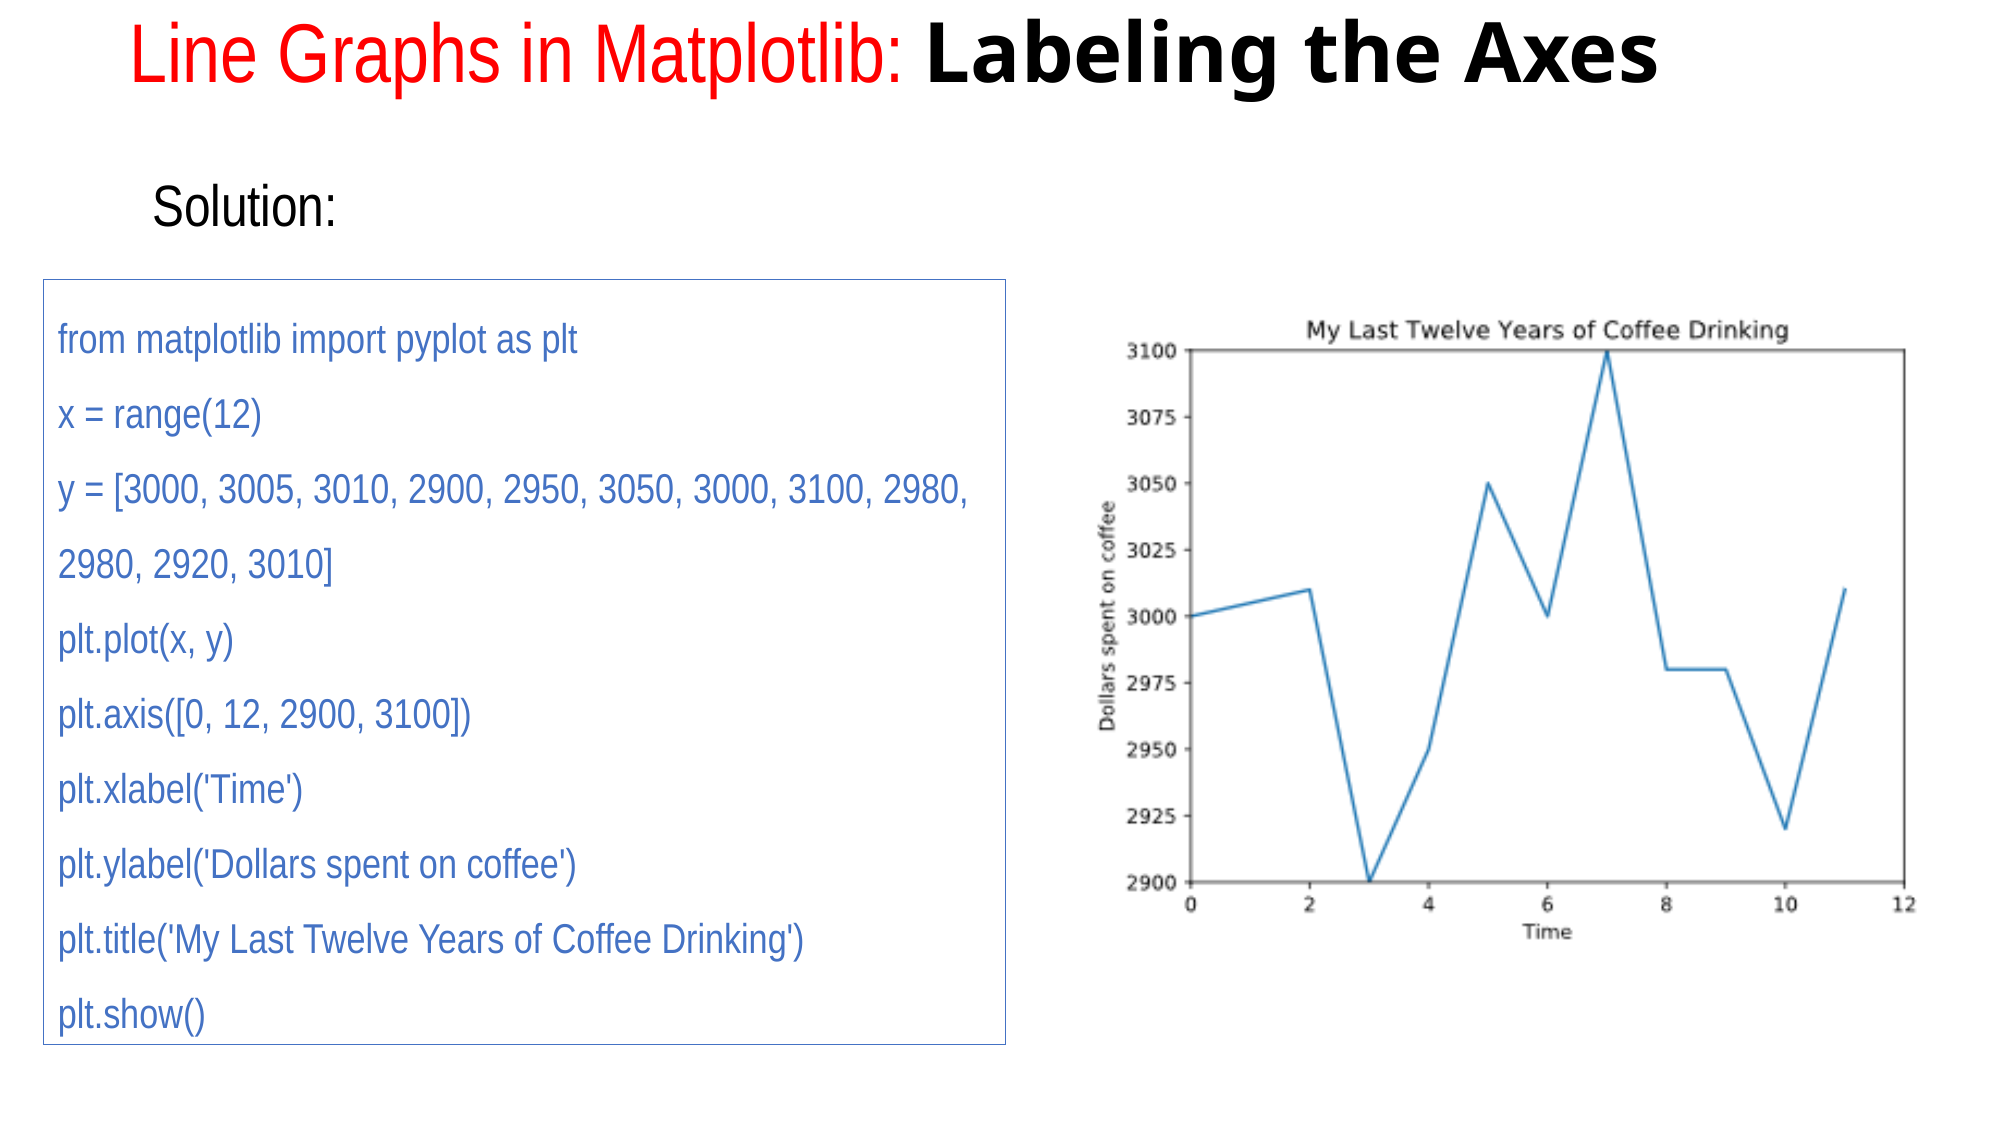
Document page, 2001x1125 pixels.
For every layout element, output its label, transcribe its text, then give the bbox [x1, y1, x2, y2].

picture [1072, 297, 1930, 957]
title Line Graphs in Matplotlib: Labeling the Axes [114, 0, 1840, 112]
text_box from matplotlib import pyplot as plt x = range(12) y = [3000, 3005, 3010, 2900, 2950, 3050, 3000, 3100, 2980, 2980, 2920, 3010] plt.plot(x, y) plt.axis([0, 12, 2900, 3100]) plt.xlabel('Time') plt.ylabel('Dollars spent on coffee') plt.title('My Last Twelve Years of Coffee Drinking') plt.show() [43, 279, 1006, 1045]
list Solution: [137, 168, 1863, 1080]
